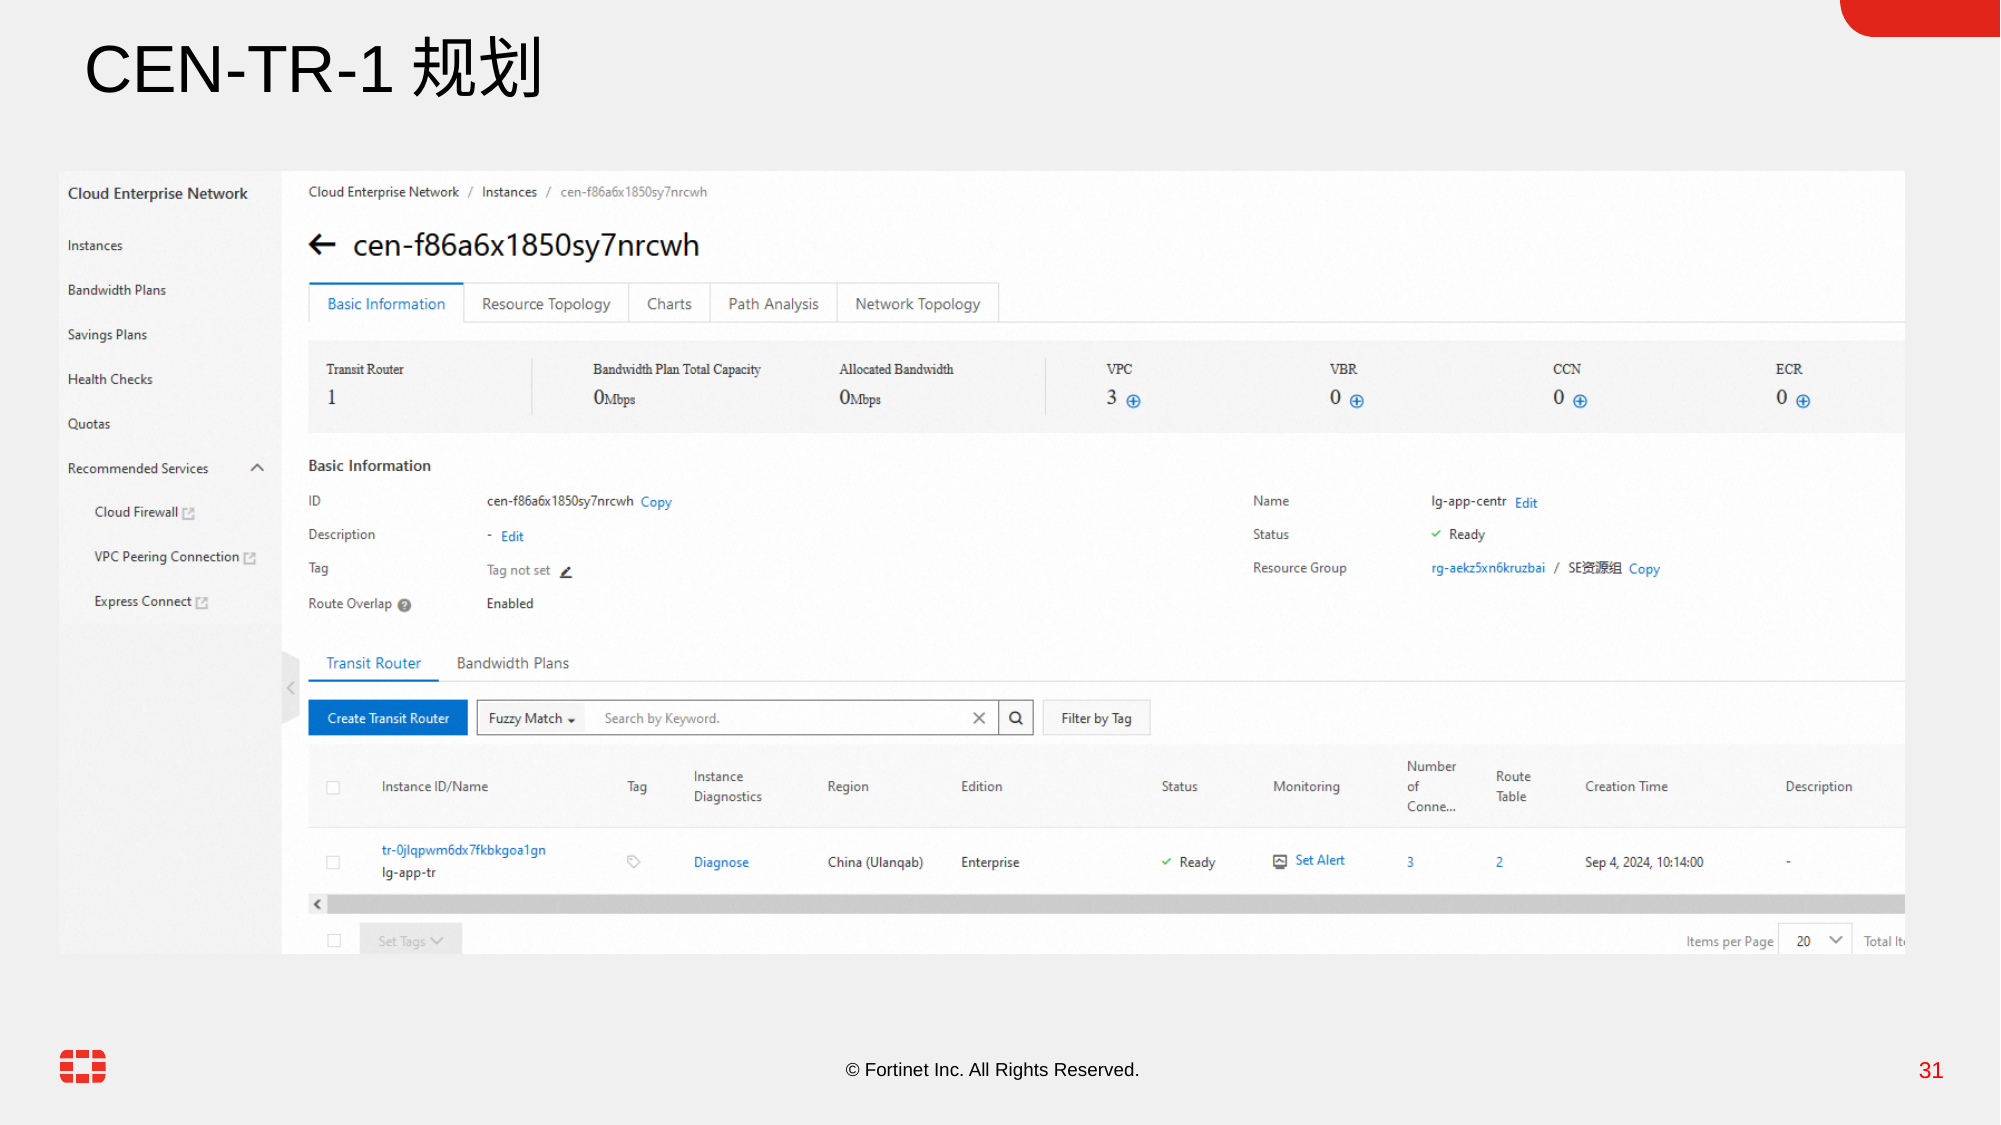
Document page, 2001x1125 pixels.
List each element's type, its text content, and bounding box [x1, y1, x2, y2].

text_box CEN-TR-1规划 [69, 28, 560, 115]
picture [59, 171, 1905, 954]
